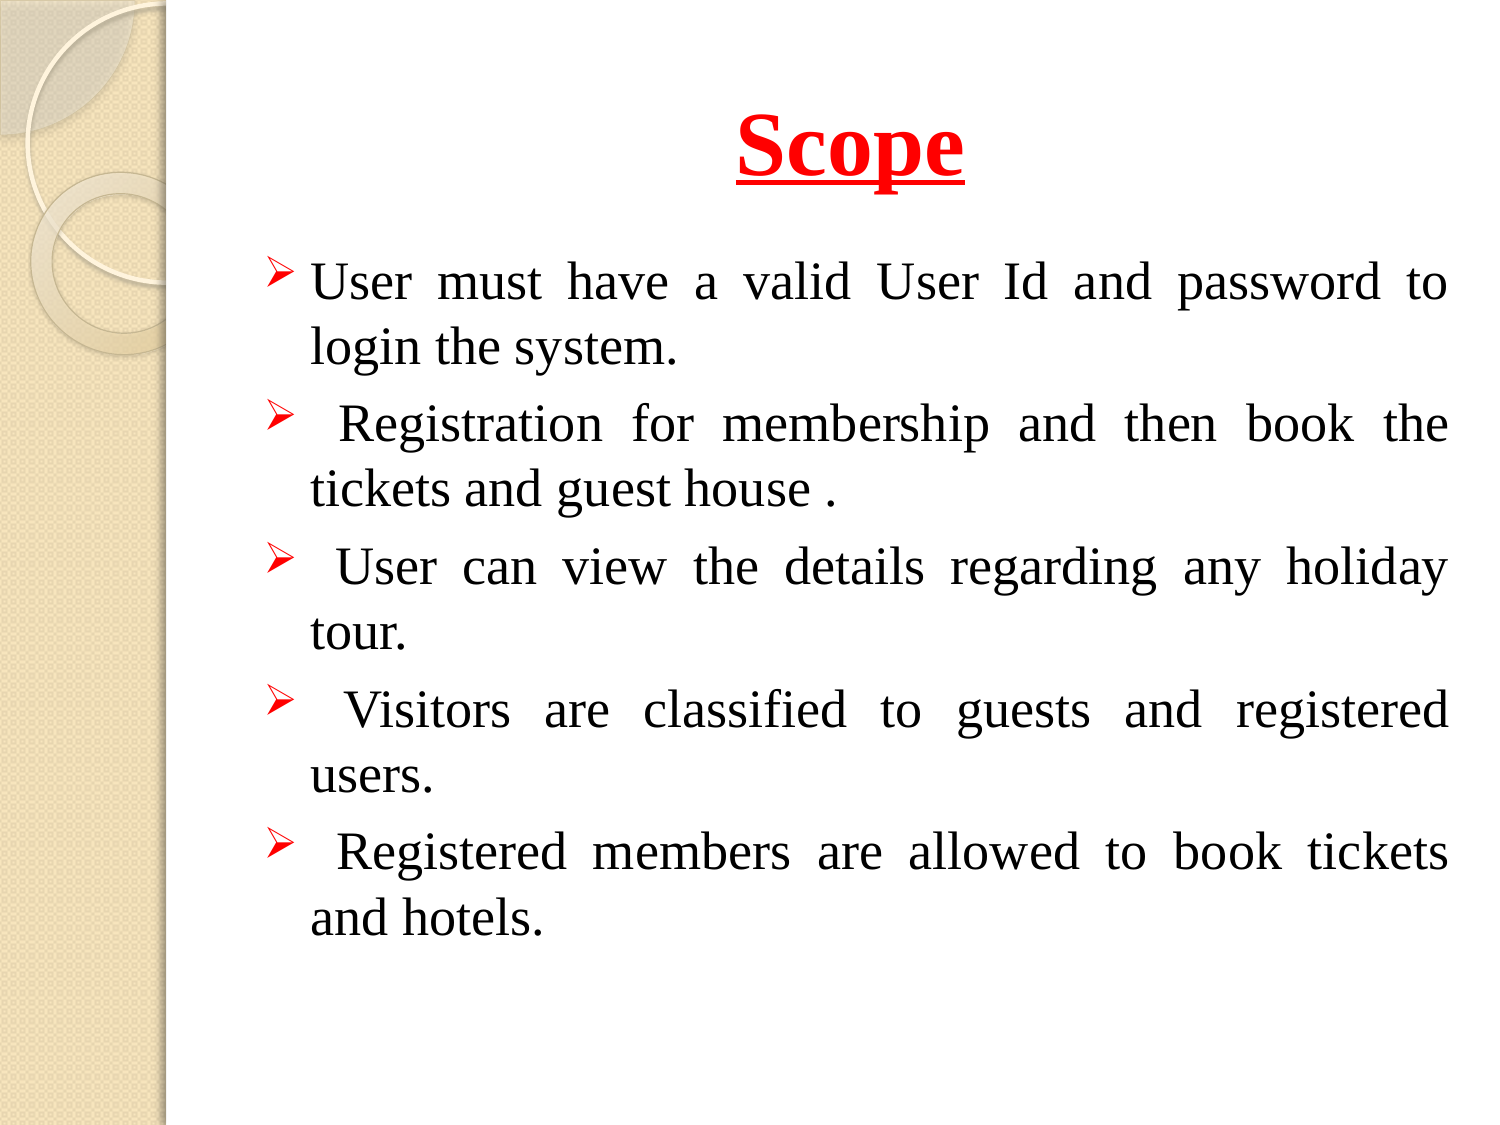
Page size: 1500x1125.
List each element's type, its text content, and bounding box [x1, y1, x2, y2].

title Scope [235, 45, 1466, 233]
list User must have a valid User Id and password to login the system. Registration for membership and then book the tickets and guest house . User can view the details regarding any holiday tour. Visitors are classified to guests and registered users. Registered members are allowed to book tickets and hotels. [235, 237, 1466, 1025]
